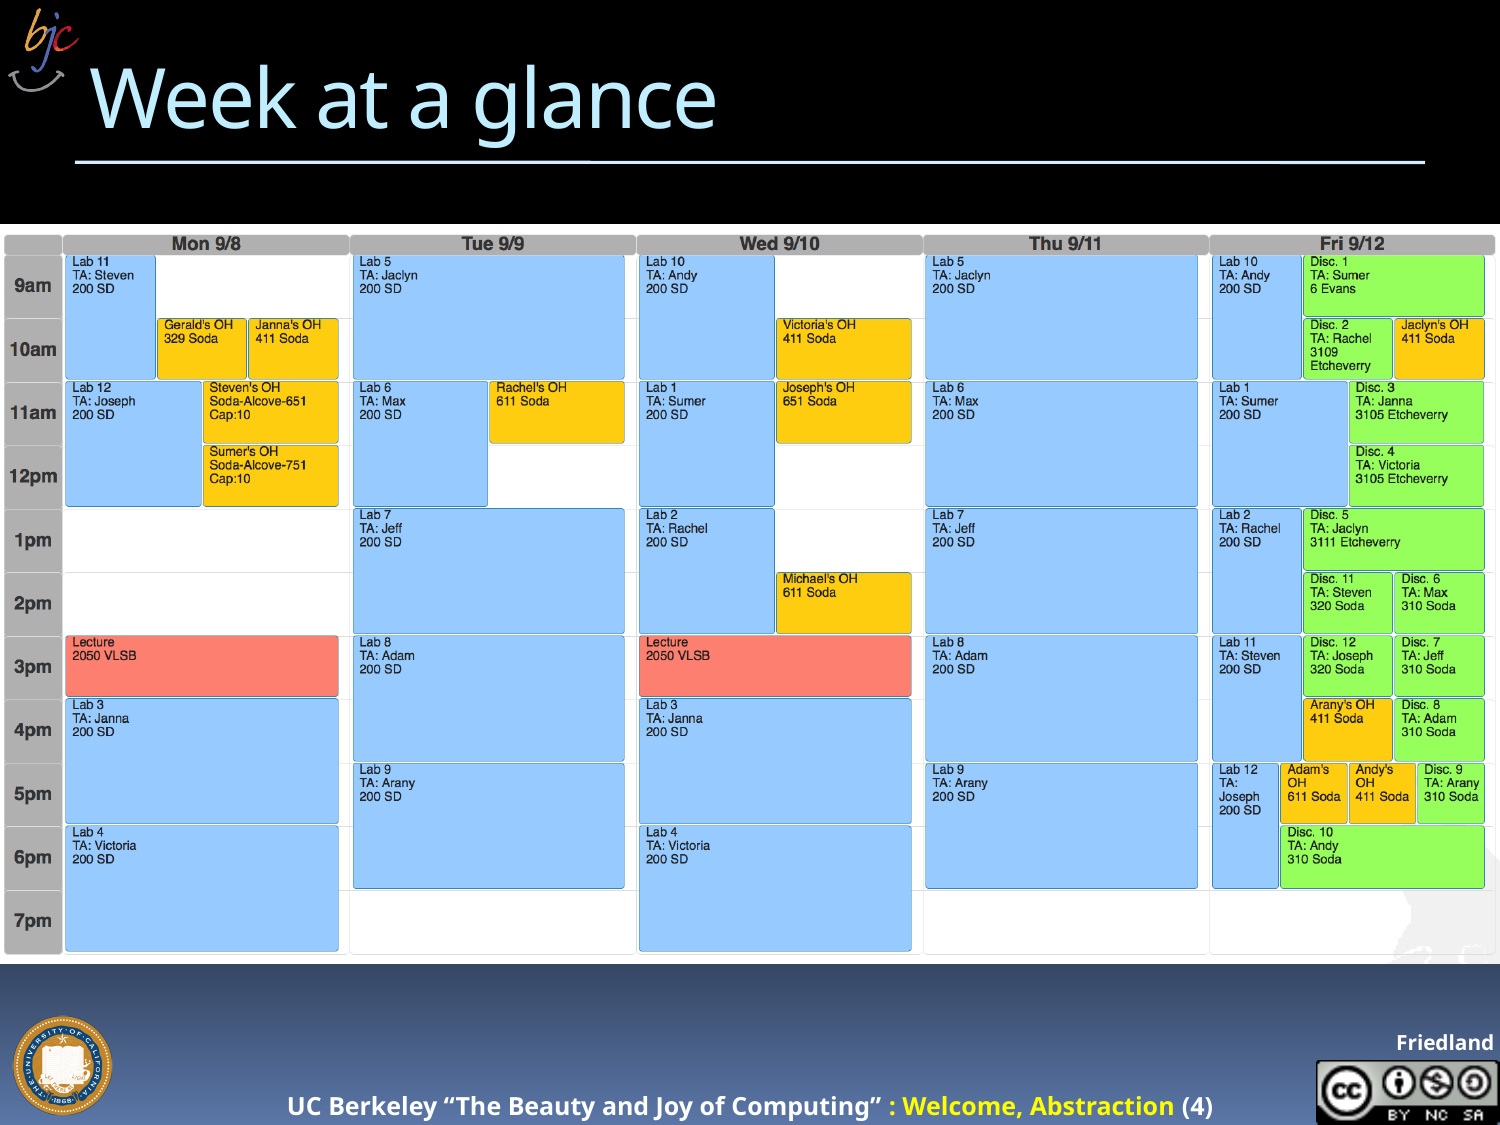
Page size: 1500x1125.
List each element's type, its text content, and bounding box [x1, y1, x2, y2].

picture [0, 224, 1500, 964]
picture [8, 8, 79, 92]
picture [1316, 1060, 1500, 1125]
picture [12, 1015, 113, 1116]
title Week at a glance [75, 37, 1425, 163]
